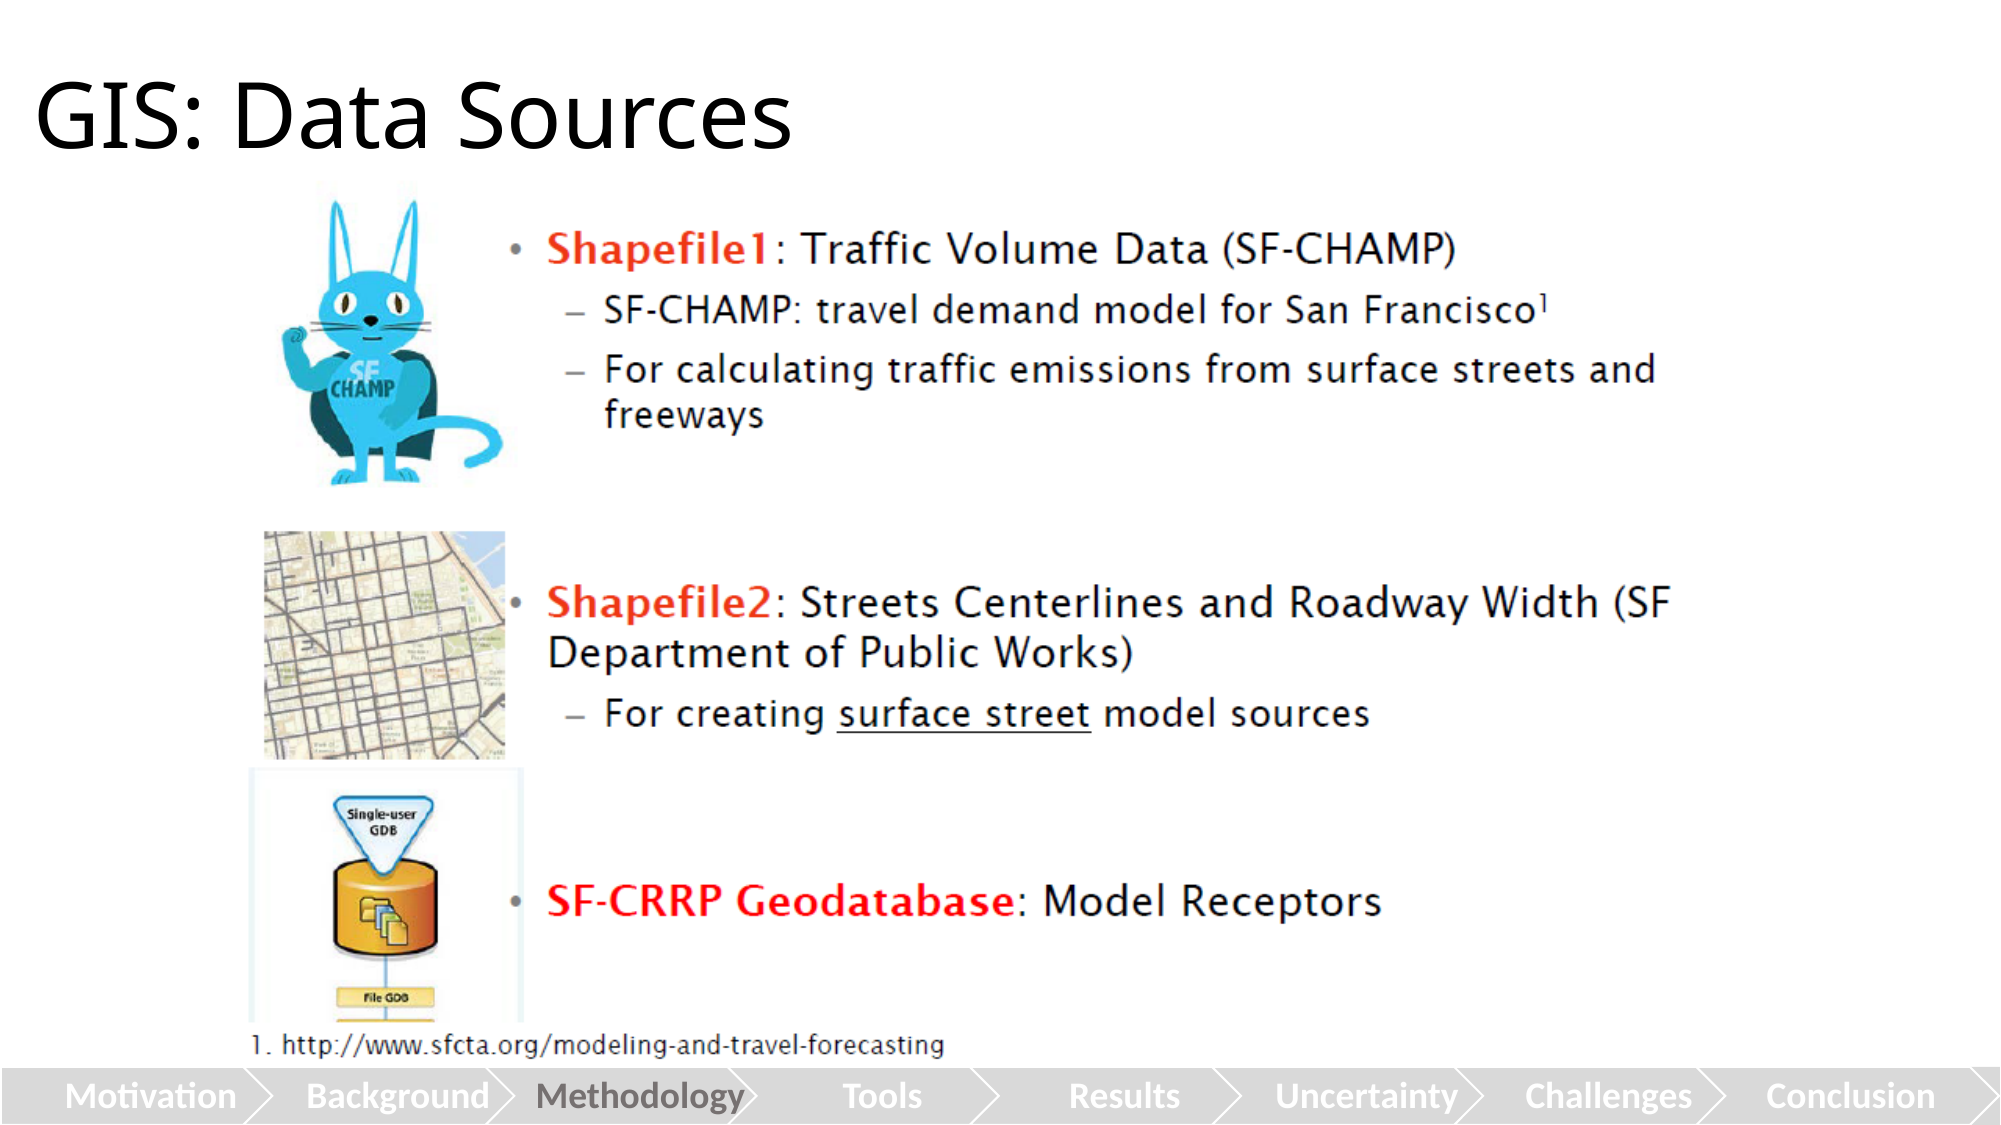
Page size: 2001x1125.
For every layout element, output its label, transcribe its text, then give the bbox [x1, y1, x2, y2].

picture [241, 178, 1716, 1067]
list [0, 1066, 2000, 1125]
title GIS: Data Sources [18, 10, 1744, 228]
